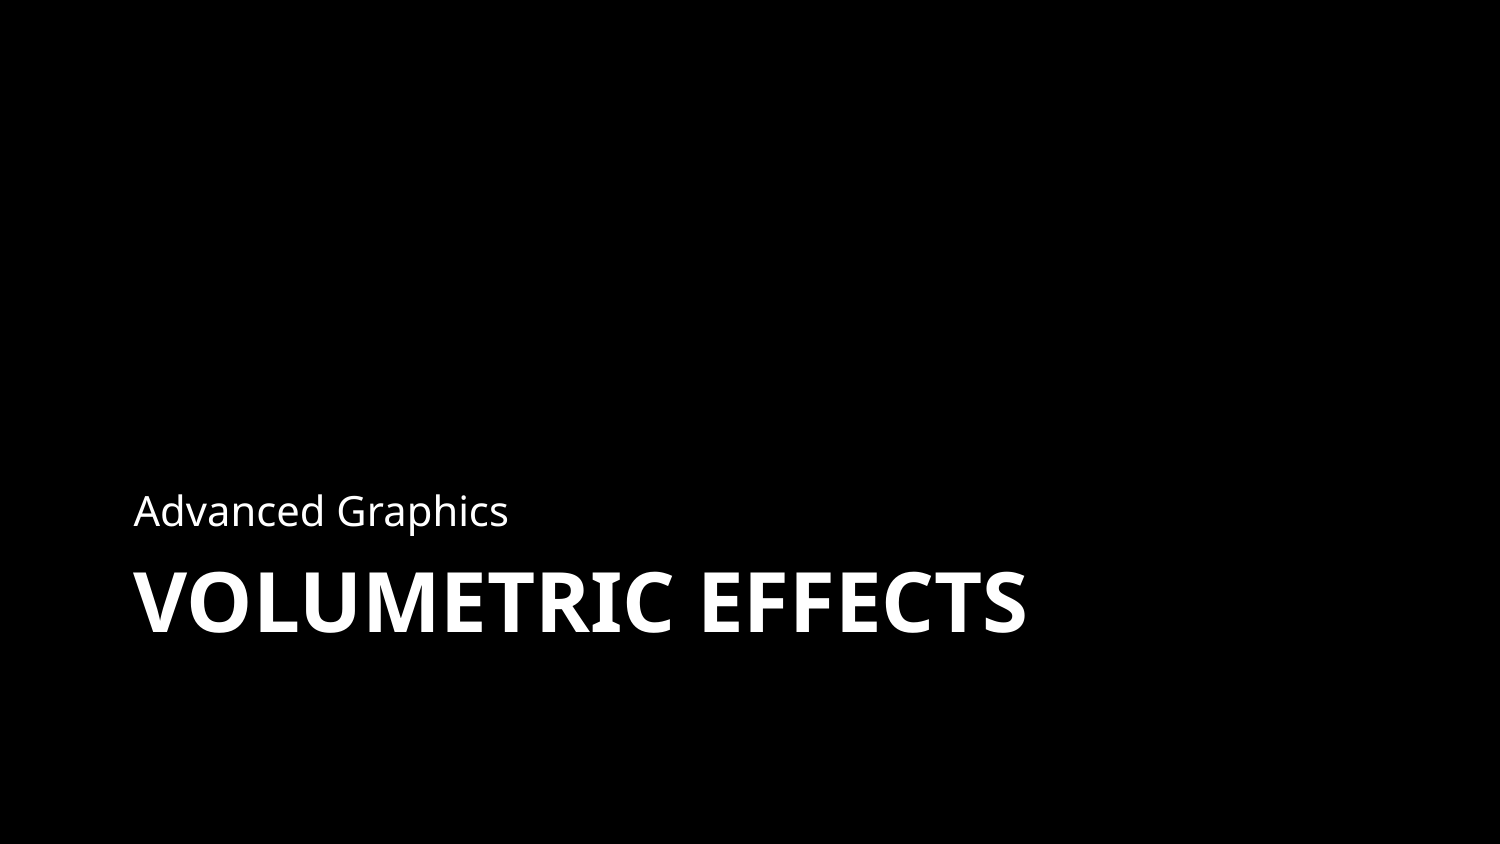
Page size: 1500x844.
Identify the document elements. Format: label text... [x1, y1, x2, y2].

list Advanced Graphics [118, 357, 1394, 543]
title Volumetric effects [118, 543, 1394, 710]
